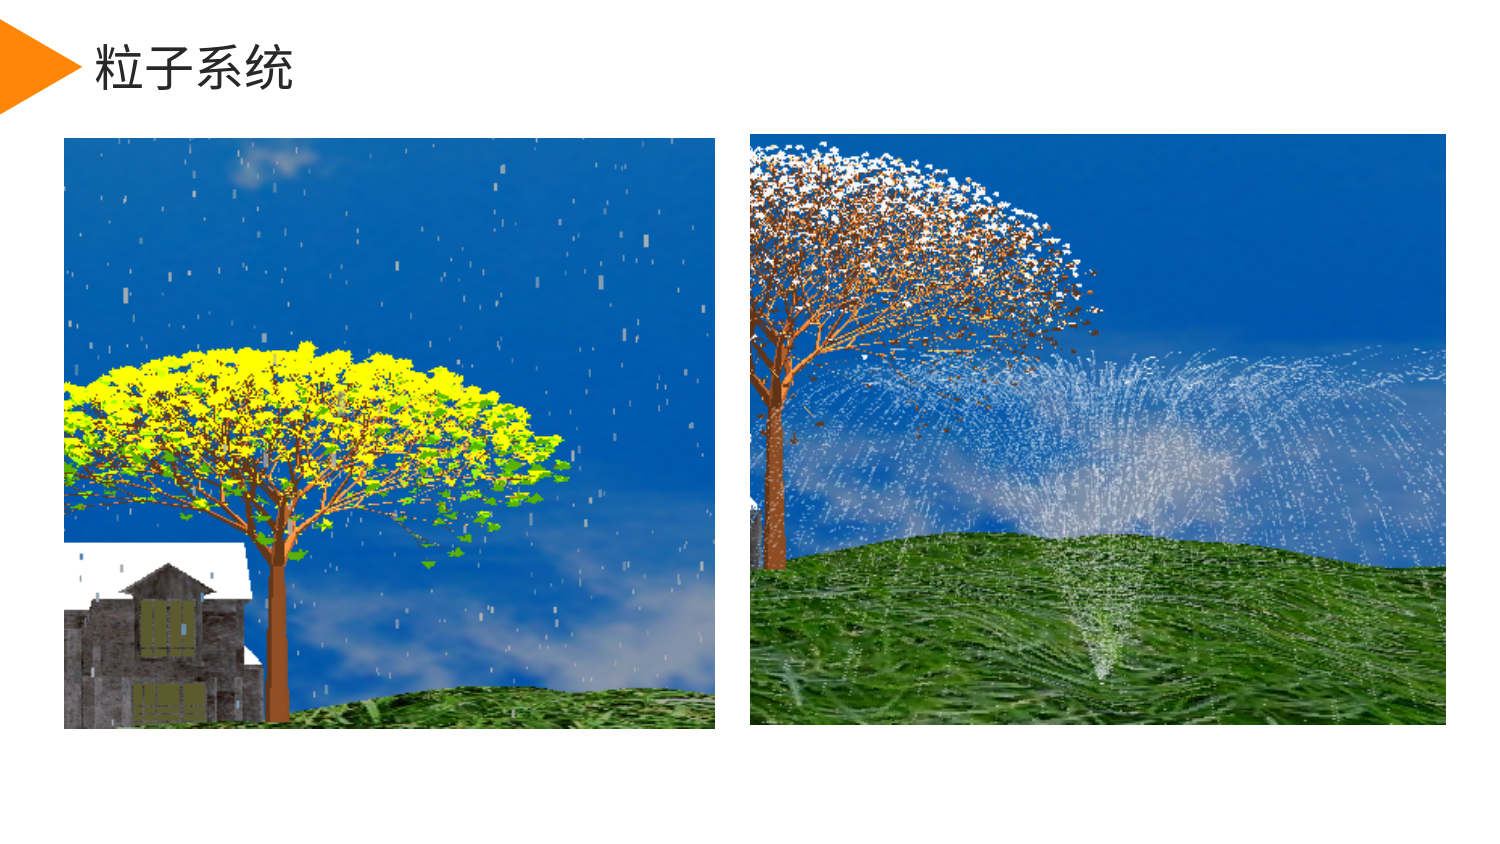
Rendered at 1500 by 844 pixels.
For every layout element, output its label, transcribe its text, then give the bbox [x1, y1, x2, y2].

picture [749, 133, 1447, 725]
picture [64, 138, 715, 730]
text_box 粒子系统 [79, 29, 310, 104]
text_box [0, 19, 83, 115]
